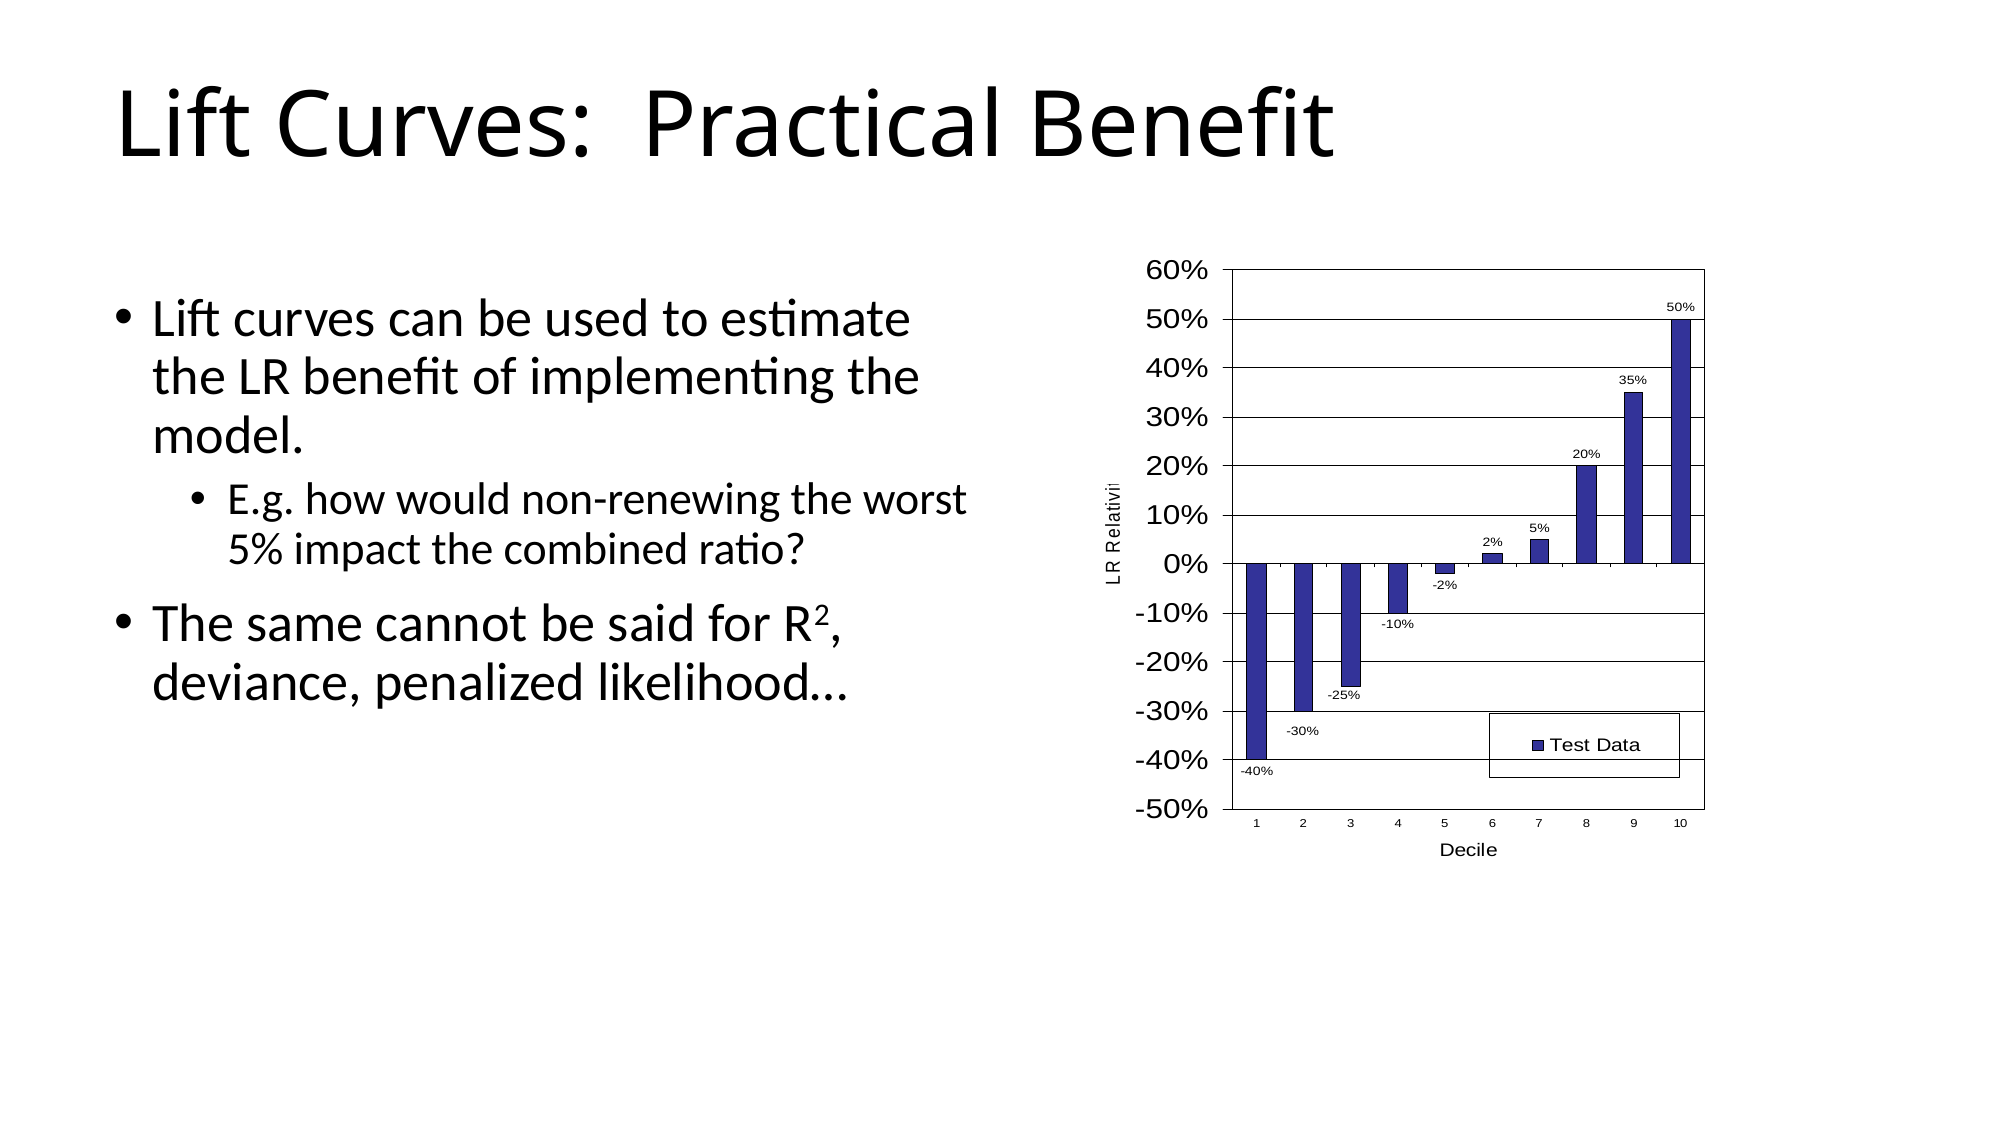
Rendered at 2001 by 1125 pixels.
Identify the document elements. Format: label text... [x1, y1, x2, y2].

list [1073, 235, 1899, 1053]
title Lift Curves: Practical Benefit [99, 20, 1750, 233]
list Lift curves can be used to estimate the LR benefit of implementing the model. E.g. how would non-renewing the worst 5% impact the combined ratio? The same cannot be said for R2, deviance, penalized likelihood… [99, 282, 984, 1006]
